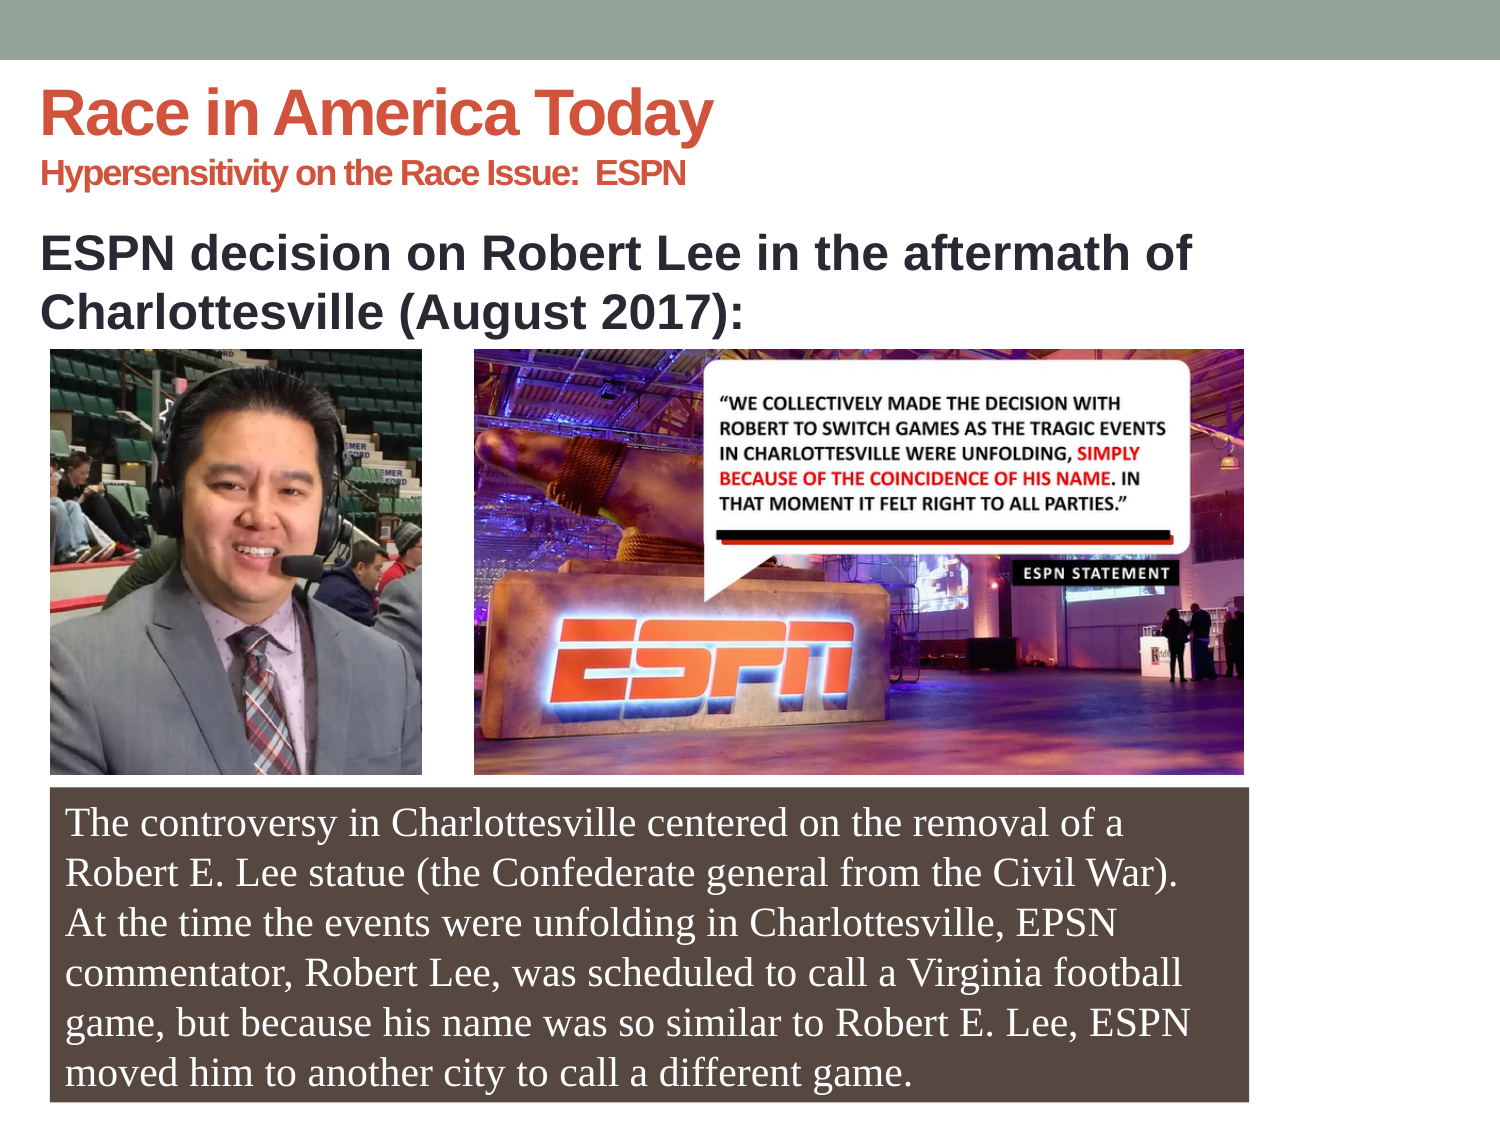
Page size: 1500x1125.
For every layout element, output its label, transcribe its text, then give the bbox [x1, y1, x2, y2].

title Race in America Today Hypersensitivity on the Race Issue: ESPN [24, 62, 1338, 200]
text_box The controversy in Charlottesville centered on the removal of a Robert E. Lee statue (the Confederate general from the Civil War). At the time the events were unfolding in Charlottesville, EPSN commentator, Robert Lee, was scheduled to call a Virginia football game, but because his name was so similar to Robert E. Lee, ESPN moved him to another city to call a different game. [49, 787, 1250, 1103]
picture [49, 349, 422, 776]
picture [474, 349, 1244, 776]
list ESPN decision on Robert Lee in the aftermath of Charlottesville (August 2017): [24, 212, 1463, 300]
